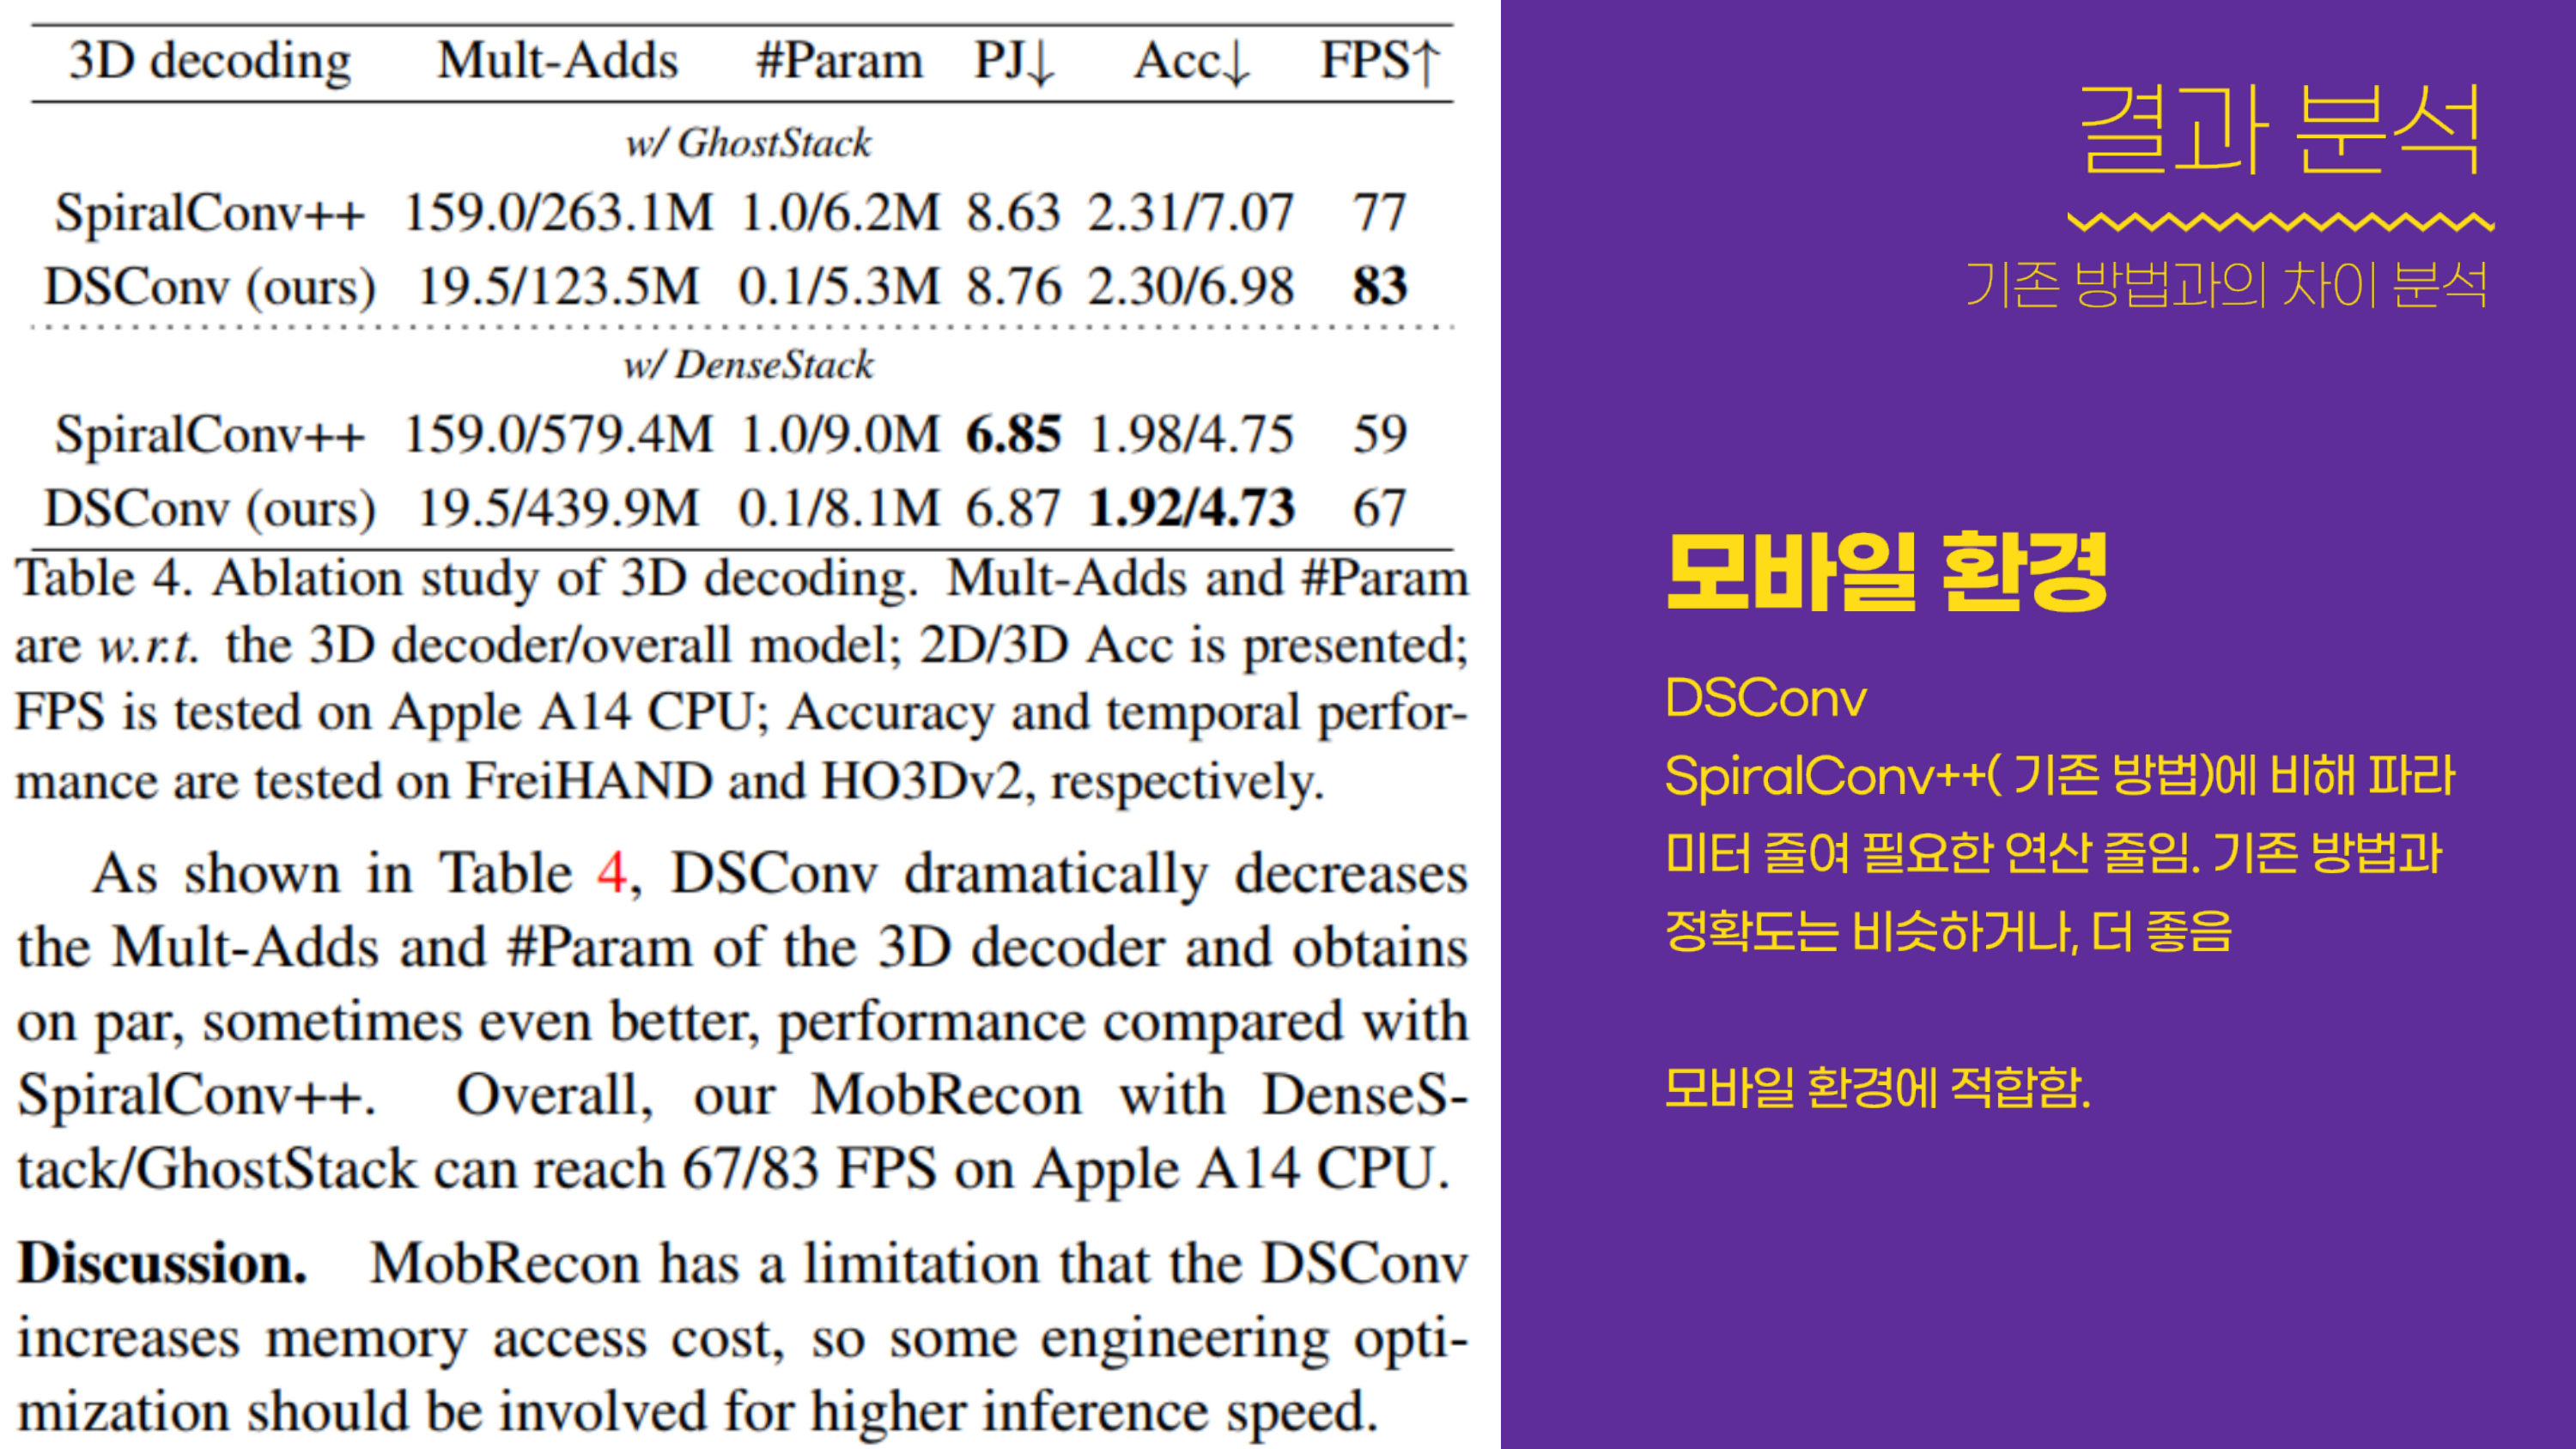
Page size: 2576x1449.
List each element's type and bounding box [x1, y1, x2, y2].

text_box [2067, 212, 2496, 233]
picture [1777, 246, 2514, 334]
text_box [0, 0, 1502, 1449]
picture [1656, 661, 2483, 1131]
picture [2051, 52, 2534, 225]
picture [1650, 504, 2156, 656]
